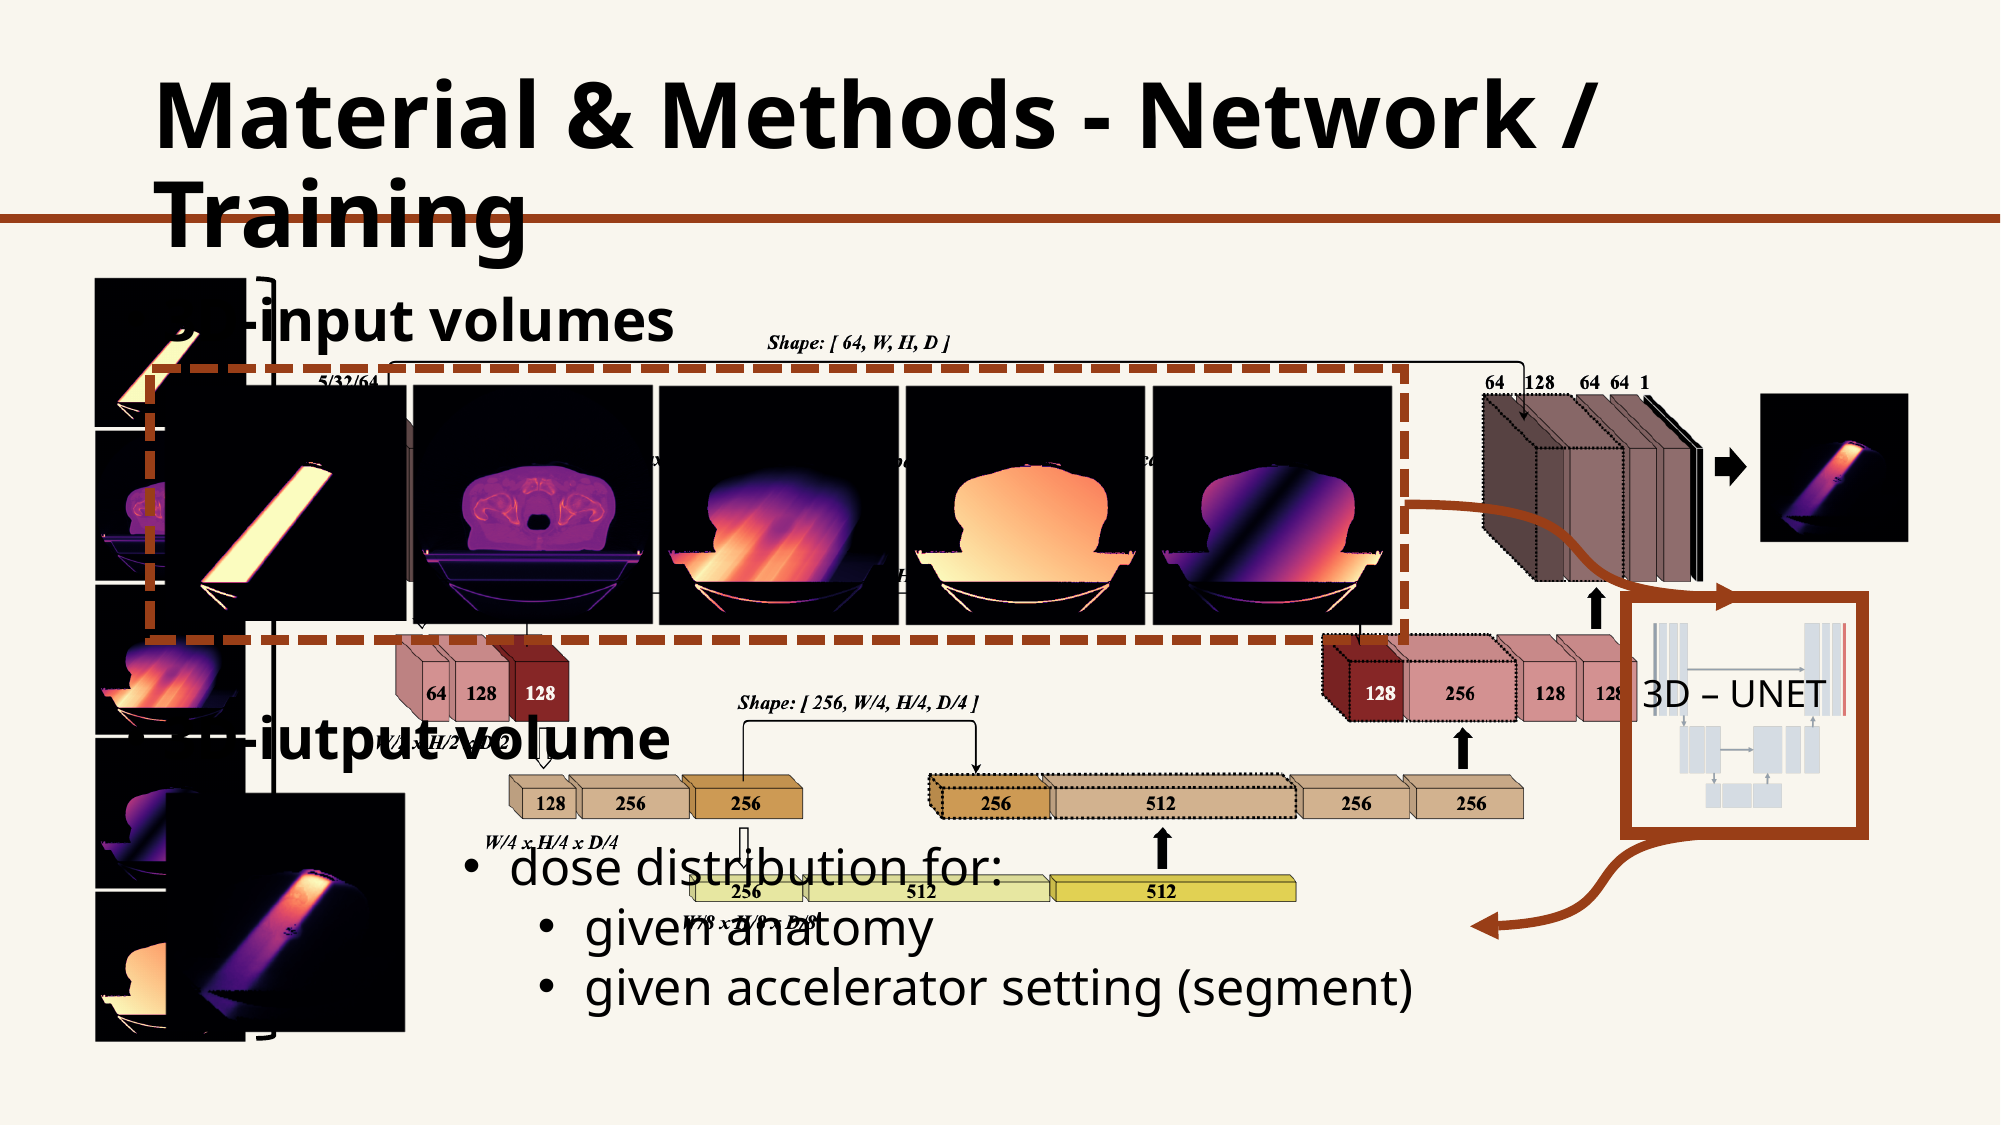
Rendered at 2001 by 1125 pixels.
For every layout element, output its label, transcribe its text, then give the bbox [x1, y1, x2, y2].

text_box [71, 283, 1863, 1066]
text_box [36, 254, 1959, 1063]
title Material & Methods - Network / Training [137, 59, 1863, 254]
